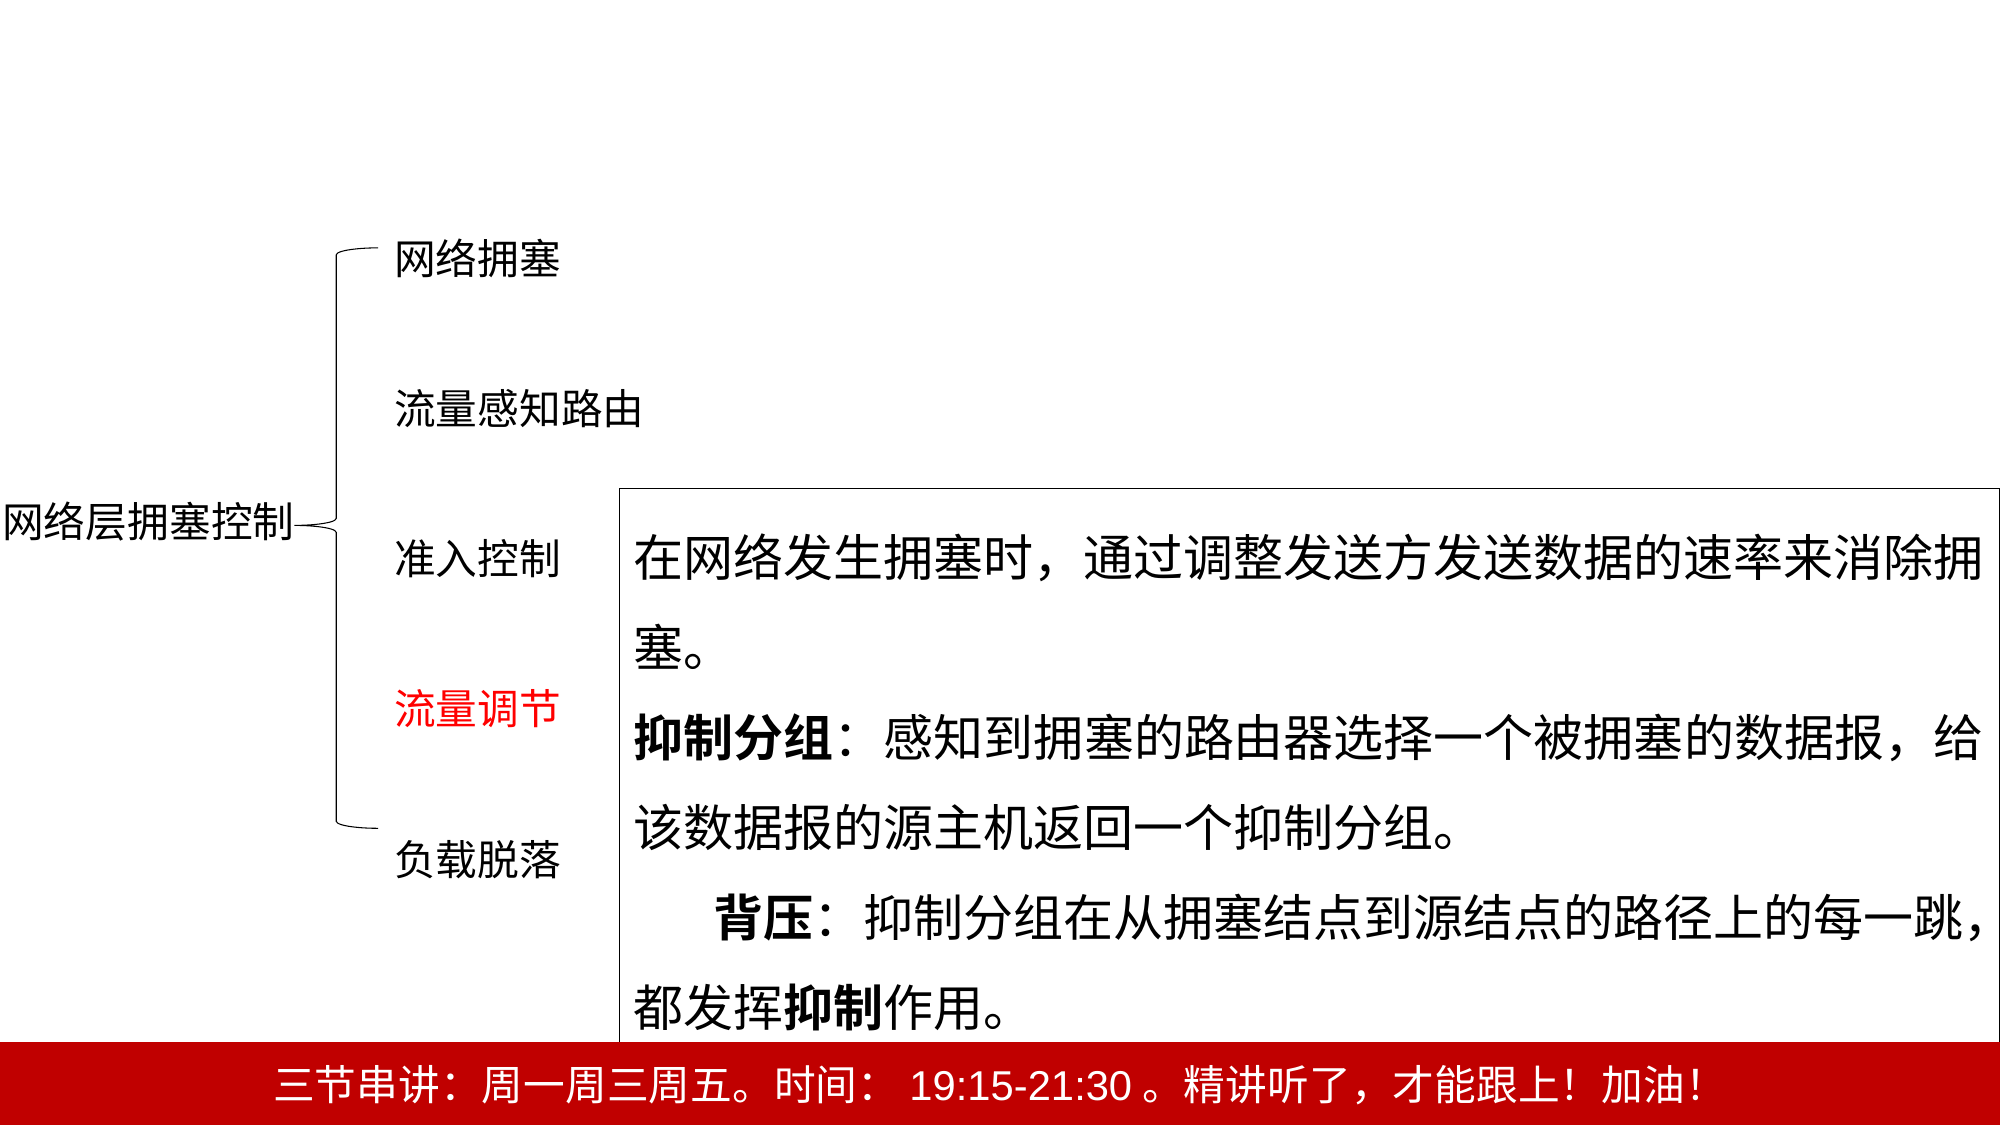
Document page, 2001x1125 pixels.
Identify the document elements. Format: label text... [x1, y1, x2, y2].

text_box [310, 247, 379, 829]
text_box 在网络发生拥塞时，通过调整发送方发送数据的速率来消除拥塞。 抑制分组：感知到拥塞的路由器选择一个被拥塞的数据报，给该数据报的源主机返回一个抑制分组。 背压：抑制分组在从拥塞结点到源结点的路径上的每一跳，都发挥抑制作用。 [619, 488, 2000, 1042]
text_box 网络拥塞 流量感知路由 准入控制 流量调节 负载脱落 [379, 125, 660, 891]
text_box 三节串讲：周一周三周五。时间：19:15-21:30。精讲听了，才能跟上！加油！ [0, 1042, 2000, 1125]
text_box 网络层拥塞控制 [0, 488, 310, 554]
